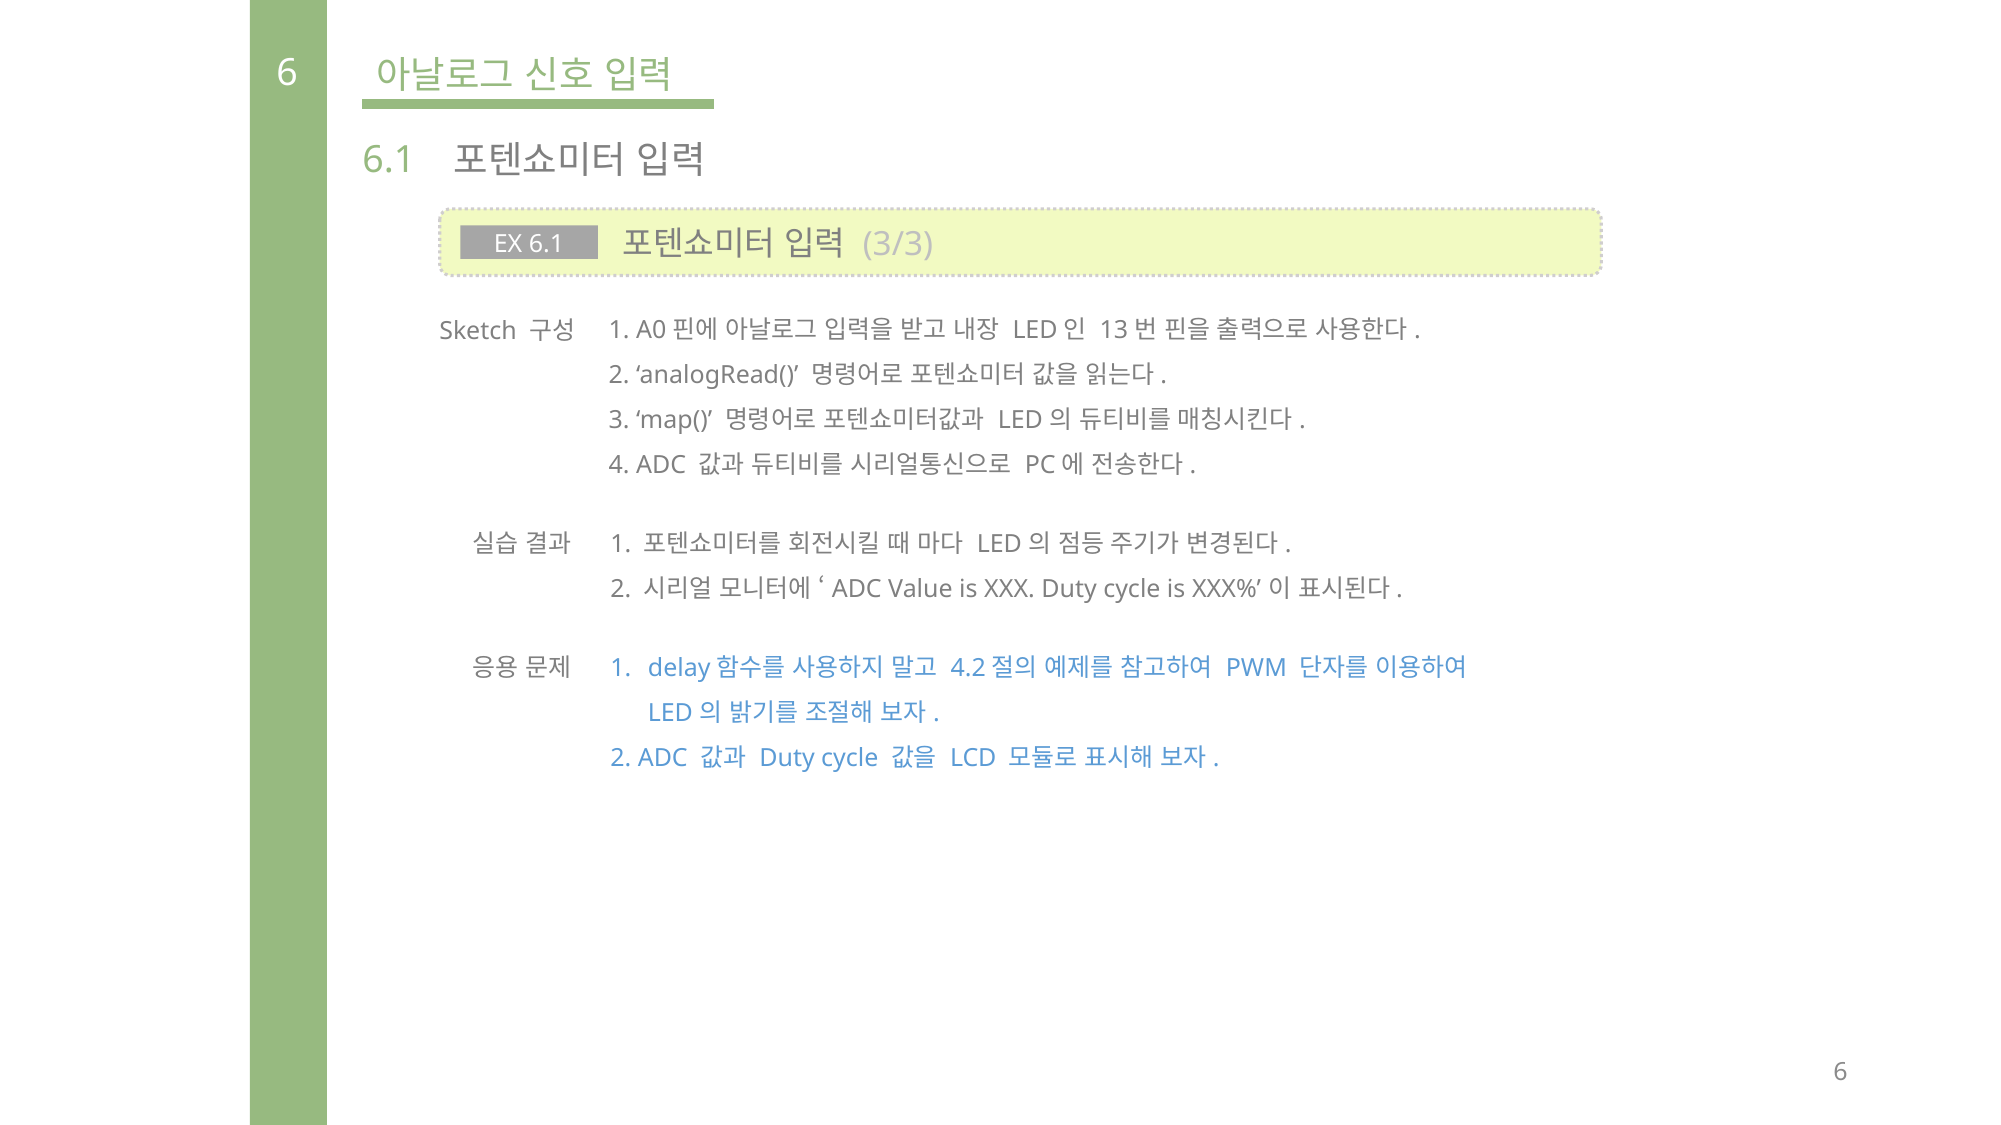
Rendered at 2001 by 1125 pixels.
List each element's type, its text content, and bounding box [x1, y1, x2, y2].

text_box 1. 포텐쇼미터를 회전시킬 때 마다 LED의 점등 주기가 변경된다. 2. 시리얼 모니터에 ‘ADC Value is XXX. Duty cycle is XXX%’이 표시된다. [595, 505, 1625, 611]
text_box delay함수를 사용하지 말고 4.2절의 예제를 참고하여 PWM 단자를 이용하여 LED의 밝기를 조절해 보자. 2. ADC 값과 Duty cycle 값을 LCD 모듈로 표시해 보자. [595, 628, 1625, 779]
slide_number 6 [1412, 1042, 1863, 1103]
text_box 아날로그 신호 입력 [361, 20, 689, 104]
text_box 6.1 [347, 105, 431, 188]
text_box 포텐쇼미터 입력 [439, 106, 721, 189]
text_box 응용 문제 [457, 628, 587, 689]
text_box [439, 208, 1602, 276]
text_box 실습 결과 [457, 505, 587, 566]
text_box Sketch 구성 [424, 291, 590, 352]
text_box [249, 0, 328, 1125]
text_box 1. A0핀에 아날로그 입력을 받고 내장 LED인 13번 핀을 출력으로 사용한다. 2. ‘analogRead()’ 명령어로 포텐쇼미터 값을 읽는다. 3. ‘map()’ 명령어로 포텐쇼미터값과 LED의 듀티비를 매칭시킨다. 4. ADC 값과 듀티비를 시리얼통신으로 PC에 전송한다. [594, 291, 1624, 486]
text_box 6 [261, 18, 313, 101]
